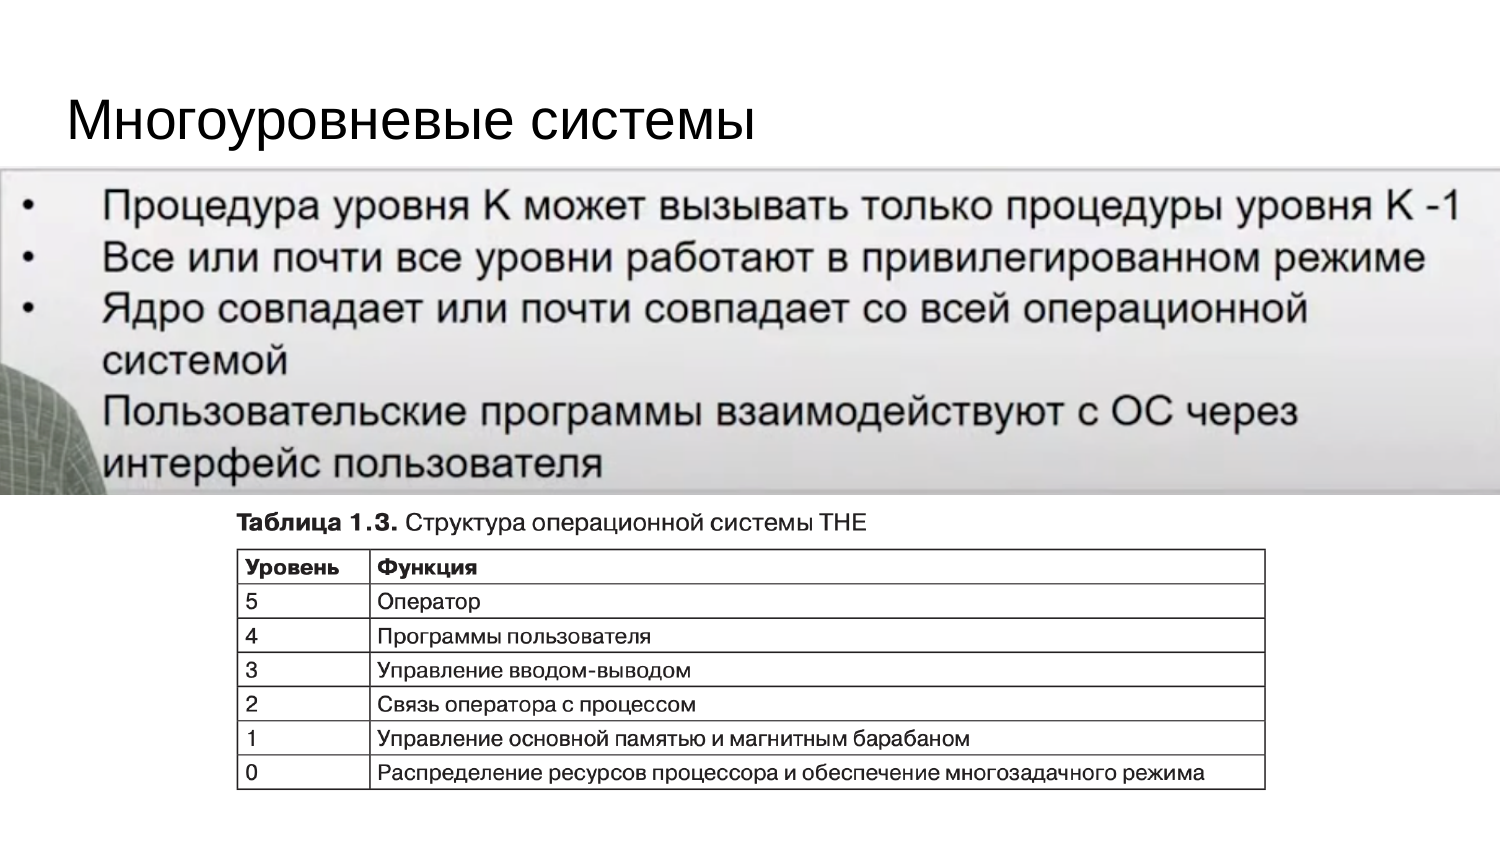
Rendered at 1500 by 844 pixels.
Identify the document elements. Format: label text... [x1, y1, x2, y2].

picture [222, 499, 1278, 800]
picture [0, 166, 1500, 495]
title Многоуровневые системы [51, 72, 1449, 165]
